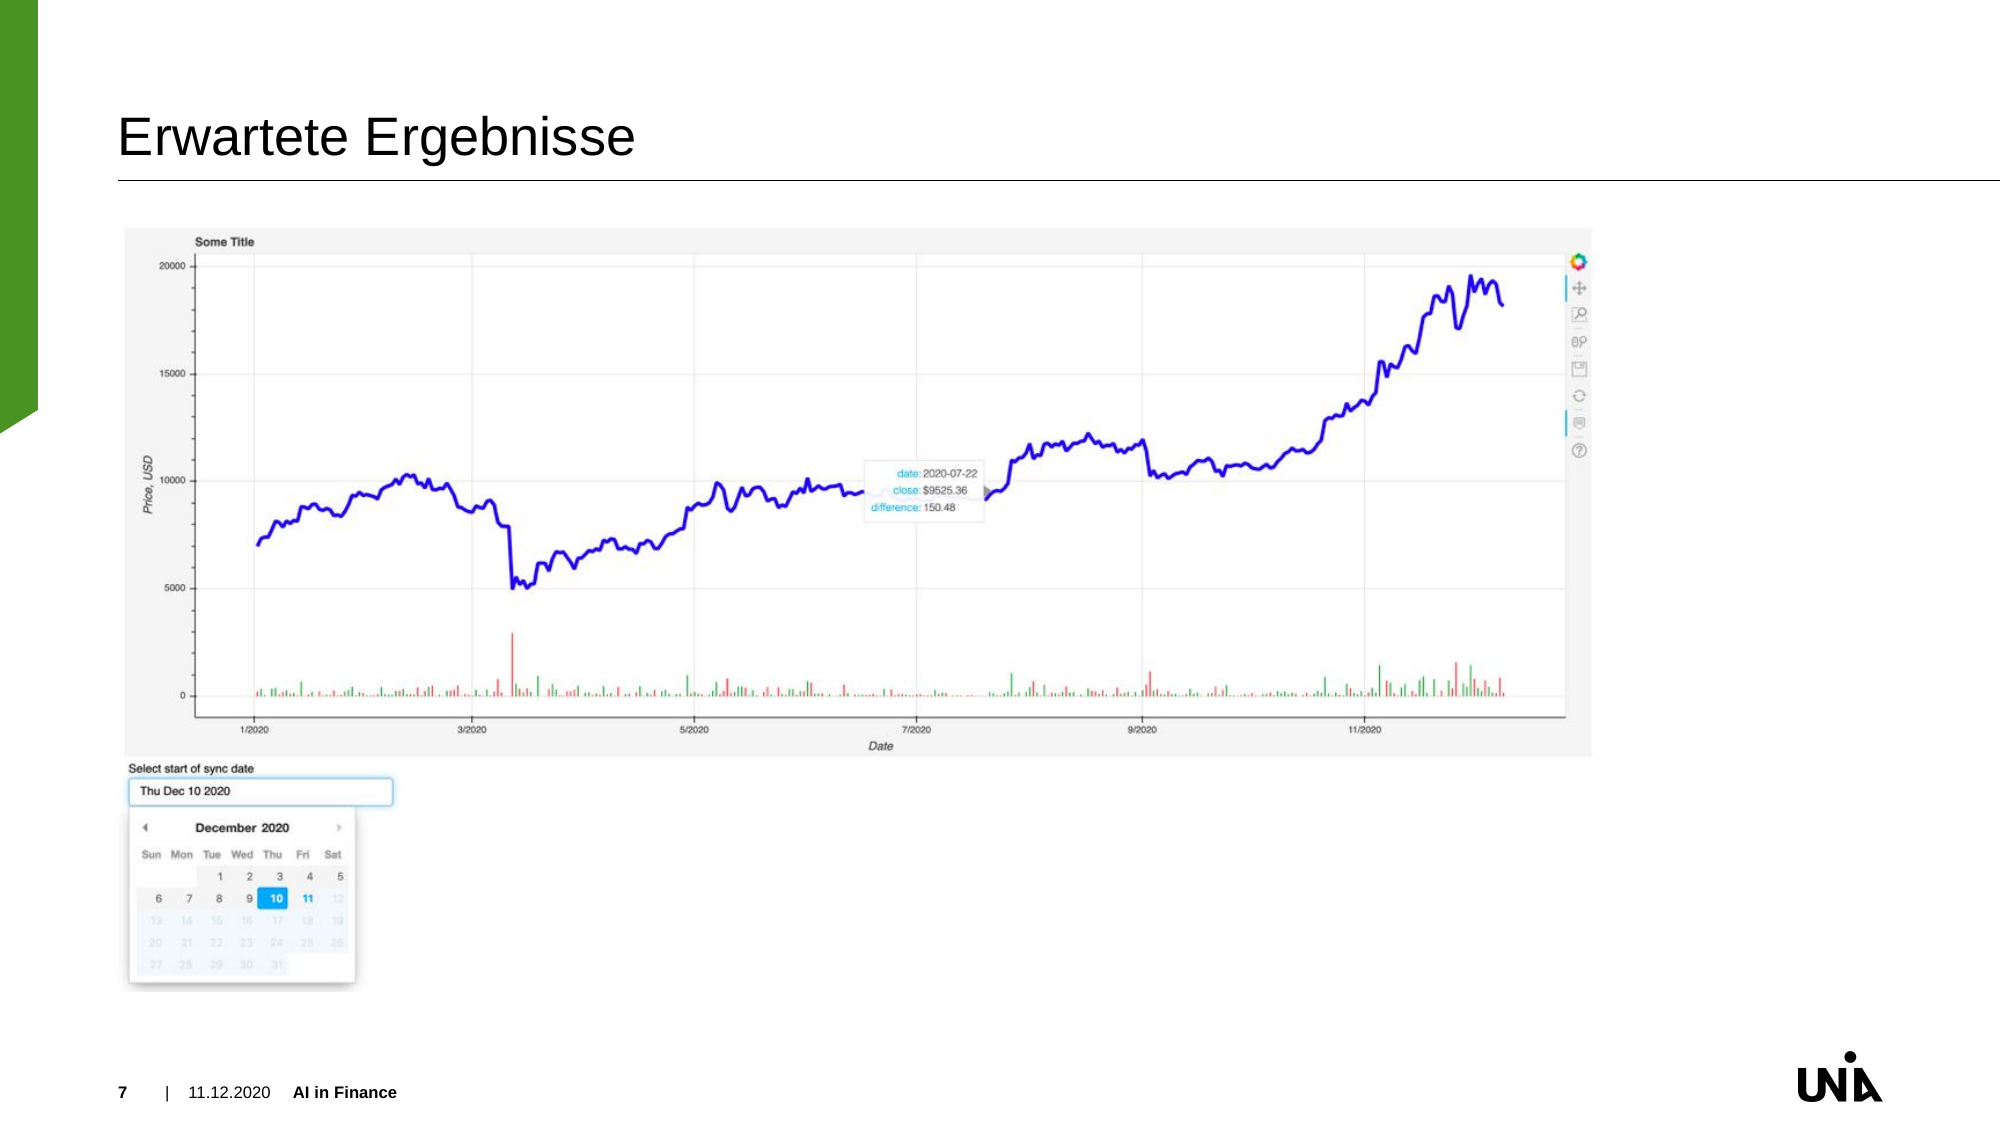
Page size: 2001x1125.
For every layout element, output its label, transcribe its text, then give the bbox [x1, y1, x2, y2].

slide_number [171, 1066, 292, 1102]
picture [1798, 1051, 1883, 1102]
footer AI in Finance [292, 1066, 1490, 1102]
slide_number 7 [118, 1066, 171, 1102]
picture [117, 211, 1599, 992]
title Erwartete Ergebnisse [117, 0, 1882, 167]
